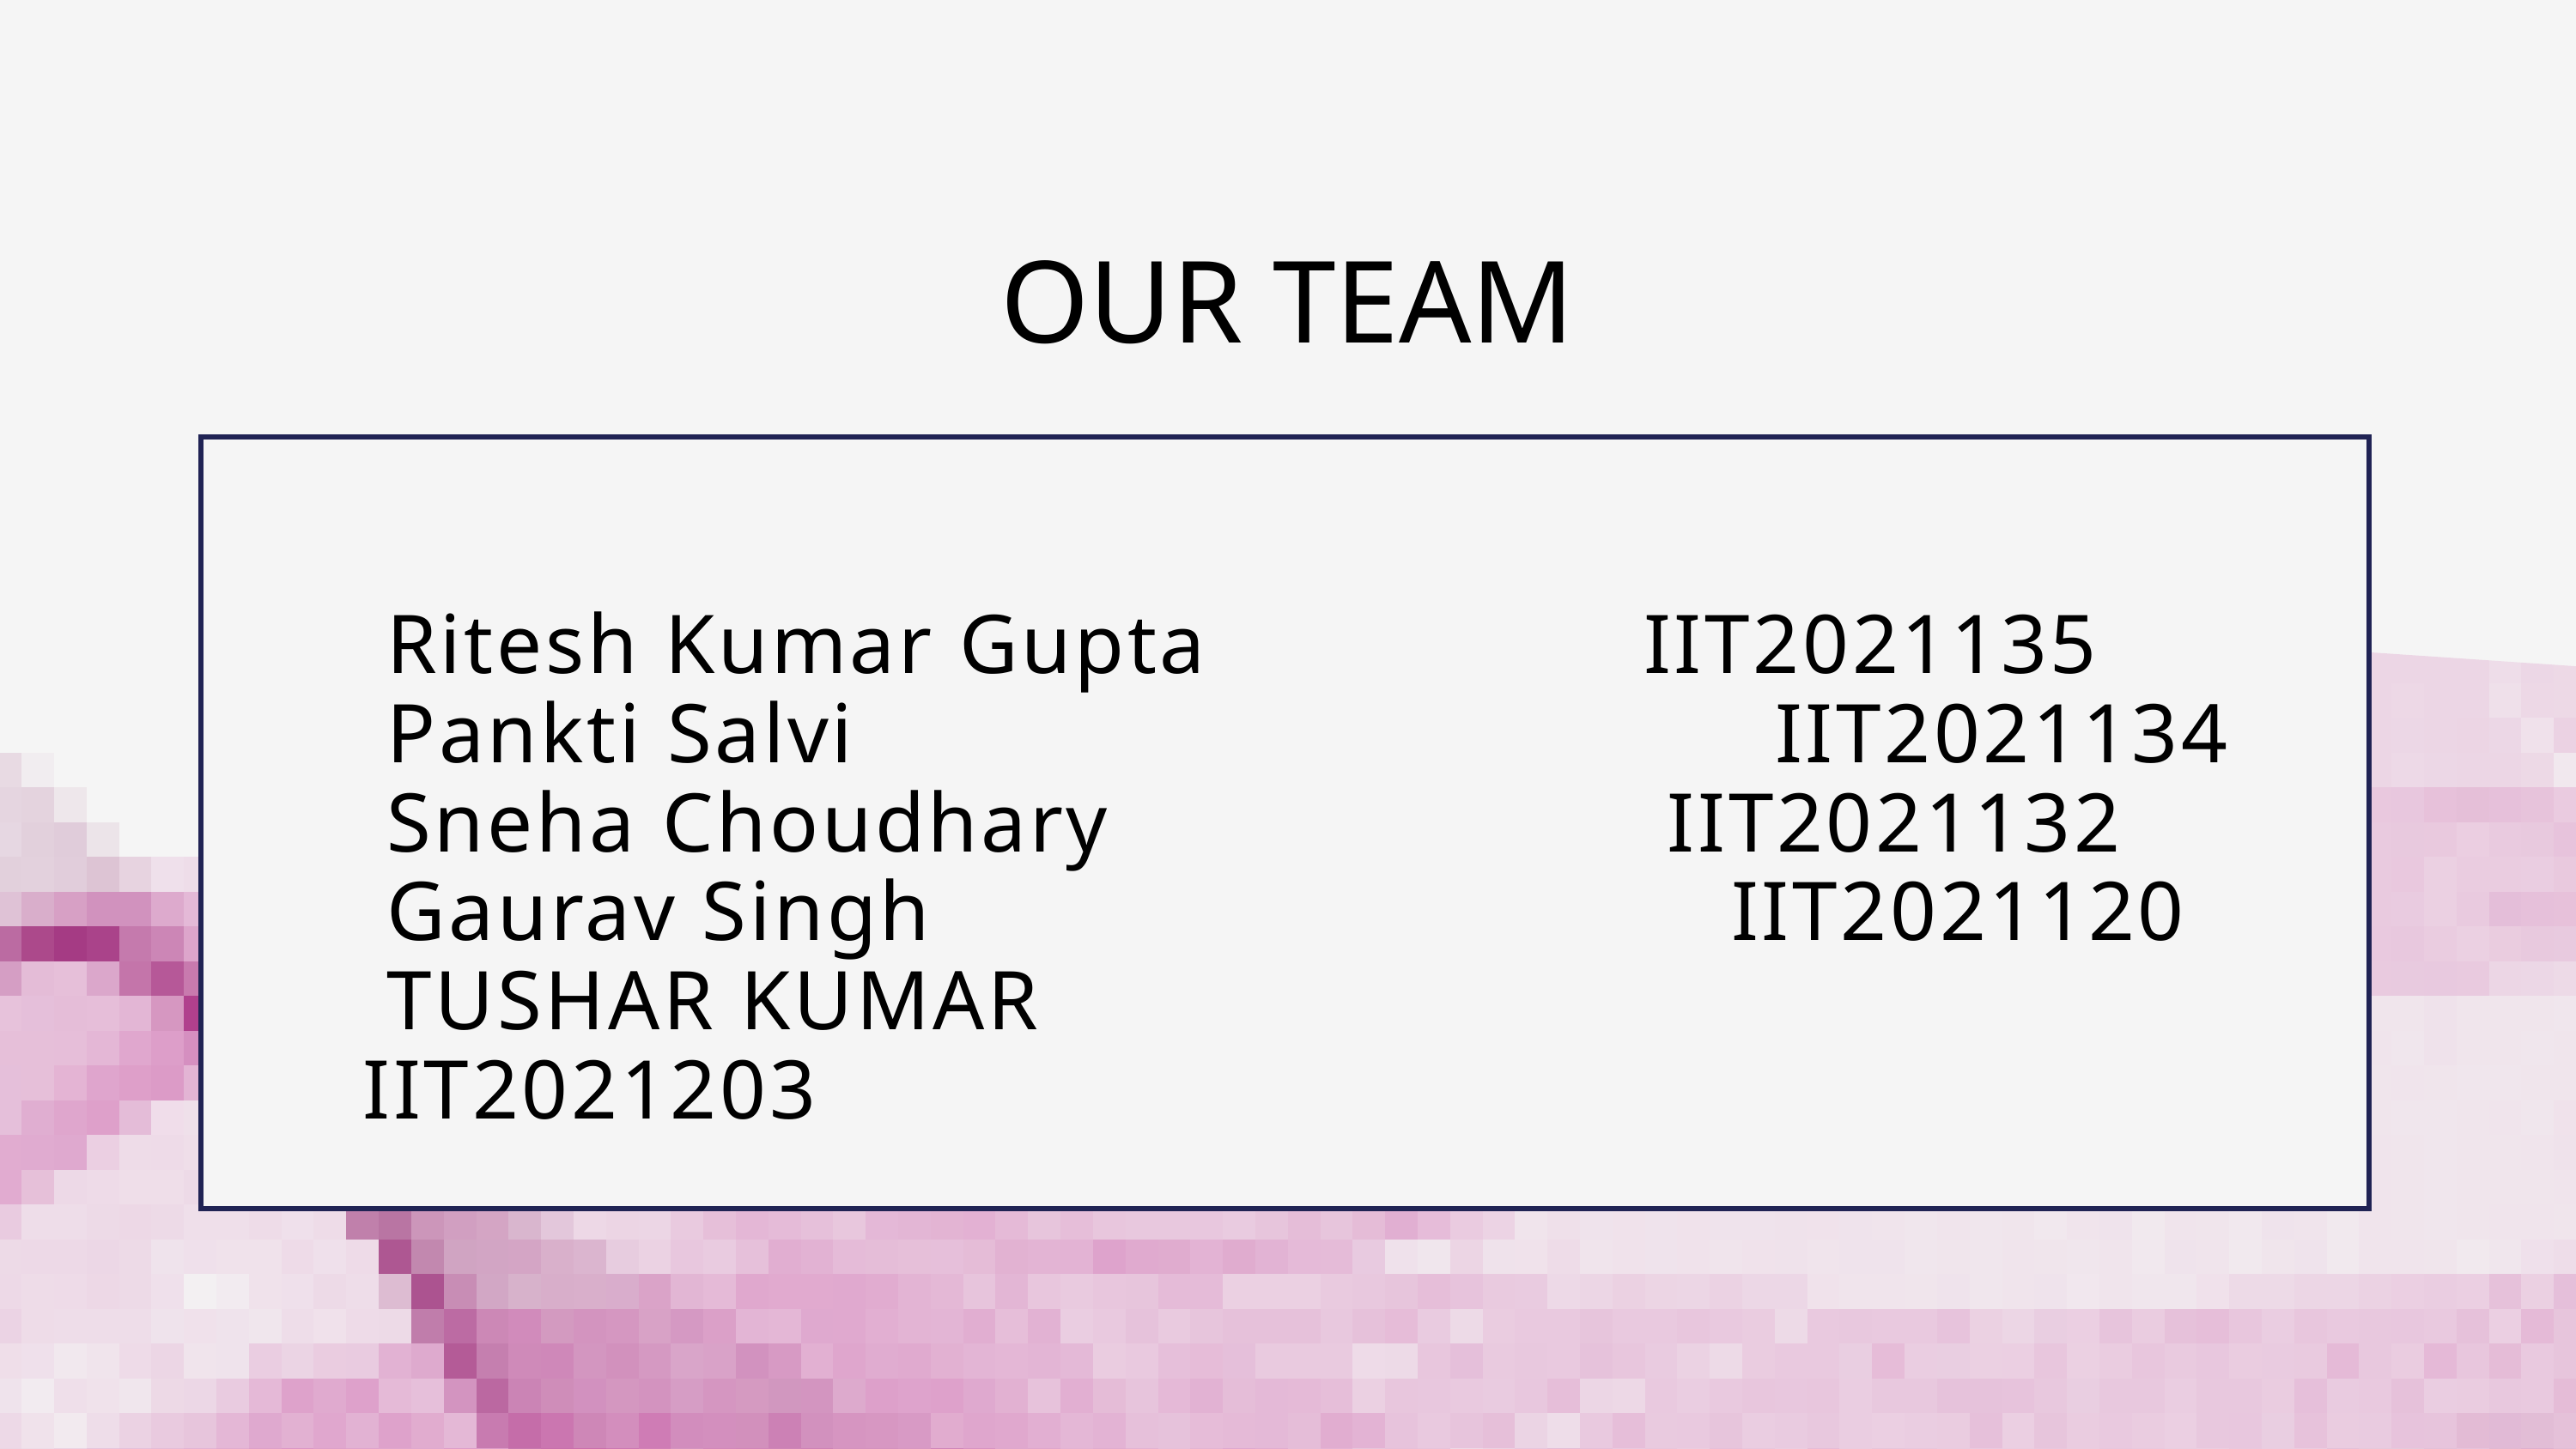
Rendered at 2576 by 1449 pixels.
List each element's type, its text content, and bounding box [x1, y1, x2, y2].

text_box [200, 436, 2369, 1210]
text_box [0, 492, 2576, 1449]
text_box OUR TEAM [855, 252, 1721, 367]
